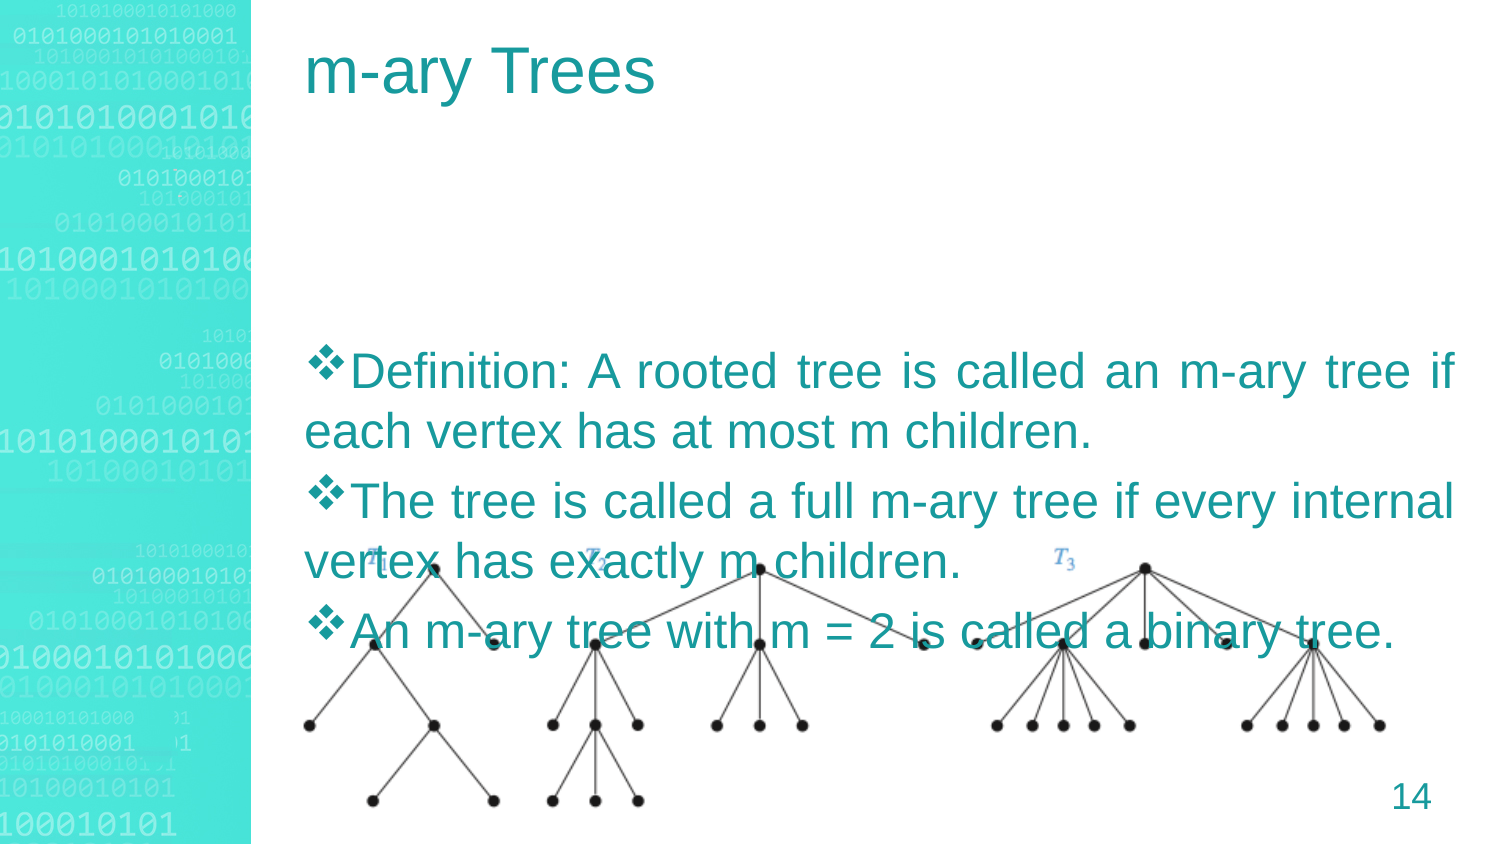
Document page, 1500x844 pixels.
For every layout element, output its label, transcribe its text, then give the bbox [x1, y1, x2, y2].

list m-ary Trees [289, 20, 1500, 115]
list Definition: A rooted tree is called an m-ary tree if each vertex has at most m children. The tree is called a full m-ary tree if every internal vertex has exactly m children. An m-ary tree with m = 2 is called a binary tree. [289, 173, 1471, 824]
picture [0, 0, 1500, 844]
